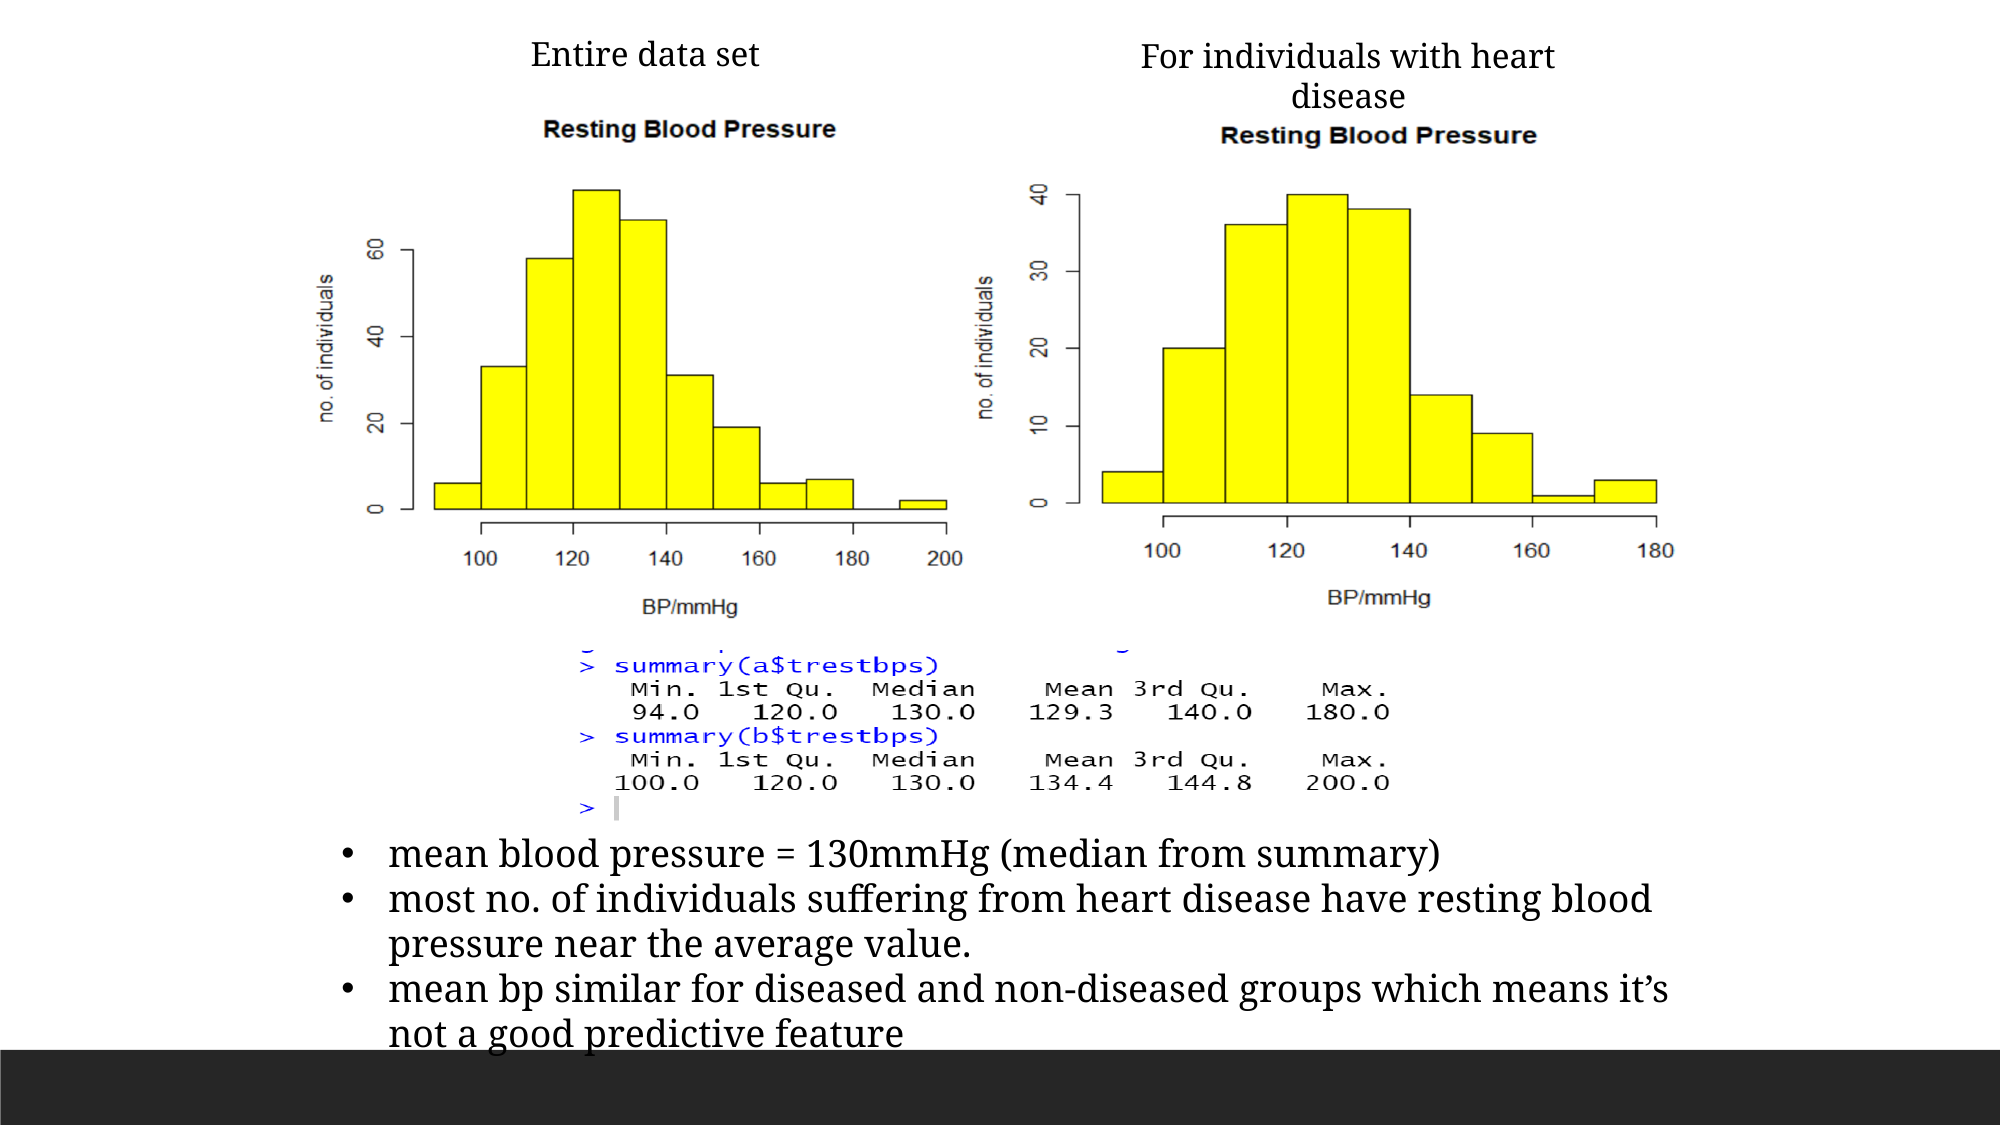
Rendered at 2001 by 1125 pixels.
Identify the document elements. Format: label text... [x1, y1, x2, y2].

text_box For individuals with heart disease [1106, 27, 1591, 110]
picture [314, 113, 1690, 630]
picture [574, 650, 1414, 823]
text_box mean blood pressure = 130mmHg (median from summary) most no. of individuals suffering from heart disease have resting blood pressure near the average value. mean bp similar for diseased and non-diseased groups which means it’s not a good predictive feature [326, 822, 1698, 1062]
text_box Entire data set [503, 25, 788, 81]
